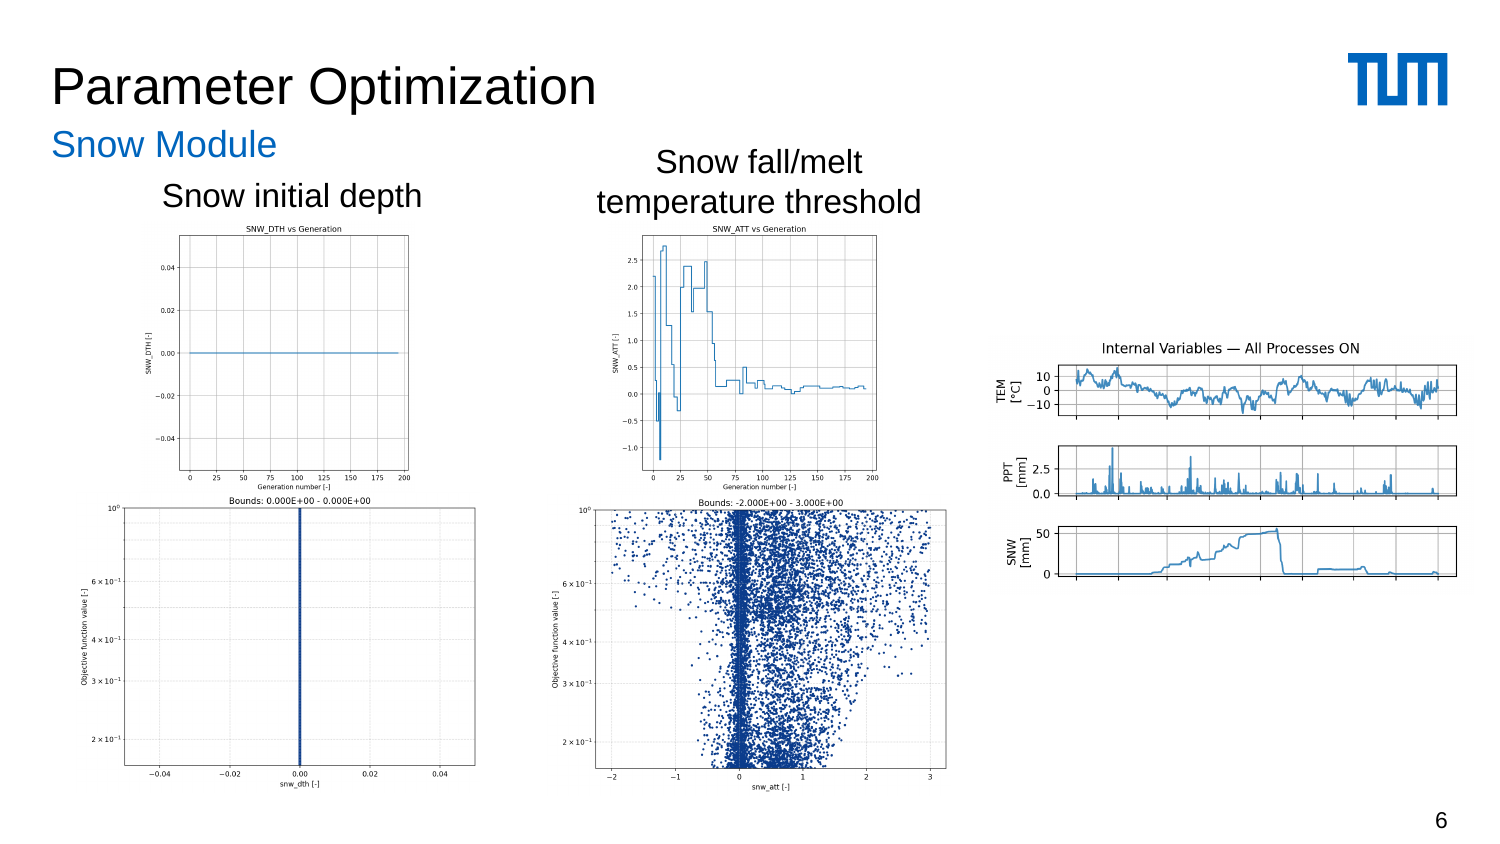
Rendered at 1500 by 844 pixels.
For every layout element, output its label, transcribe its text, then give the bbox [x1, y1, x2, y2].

picture [988, 335, 1474, 596]
picture [547, 221, 951, 796]
title Parameter Optimization [50, 47, 1448, 111]
text_box Snow initial depth [113, 166, 472, 222]
text_box Snow fall/melt temperature threshold [547, 133, 972, 228]
list Snow Module [51, 112, 1447, 165]
picture [76, 221, 480, 794]
slide_number 6 [1111, 796, 1448, 842]
